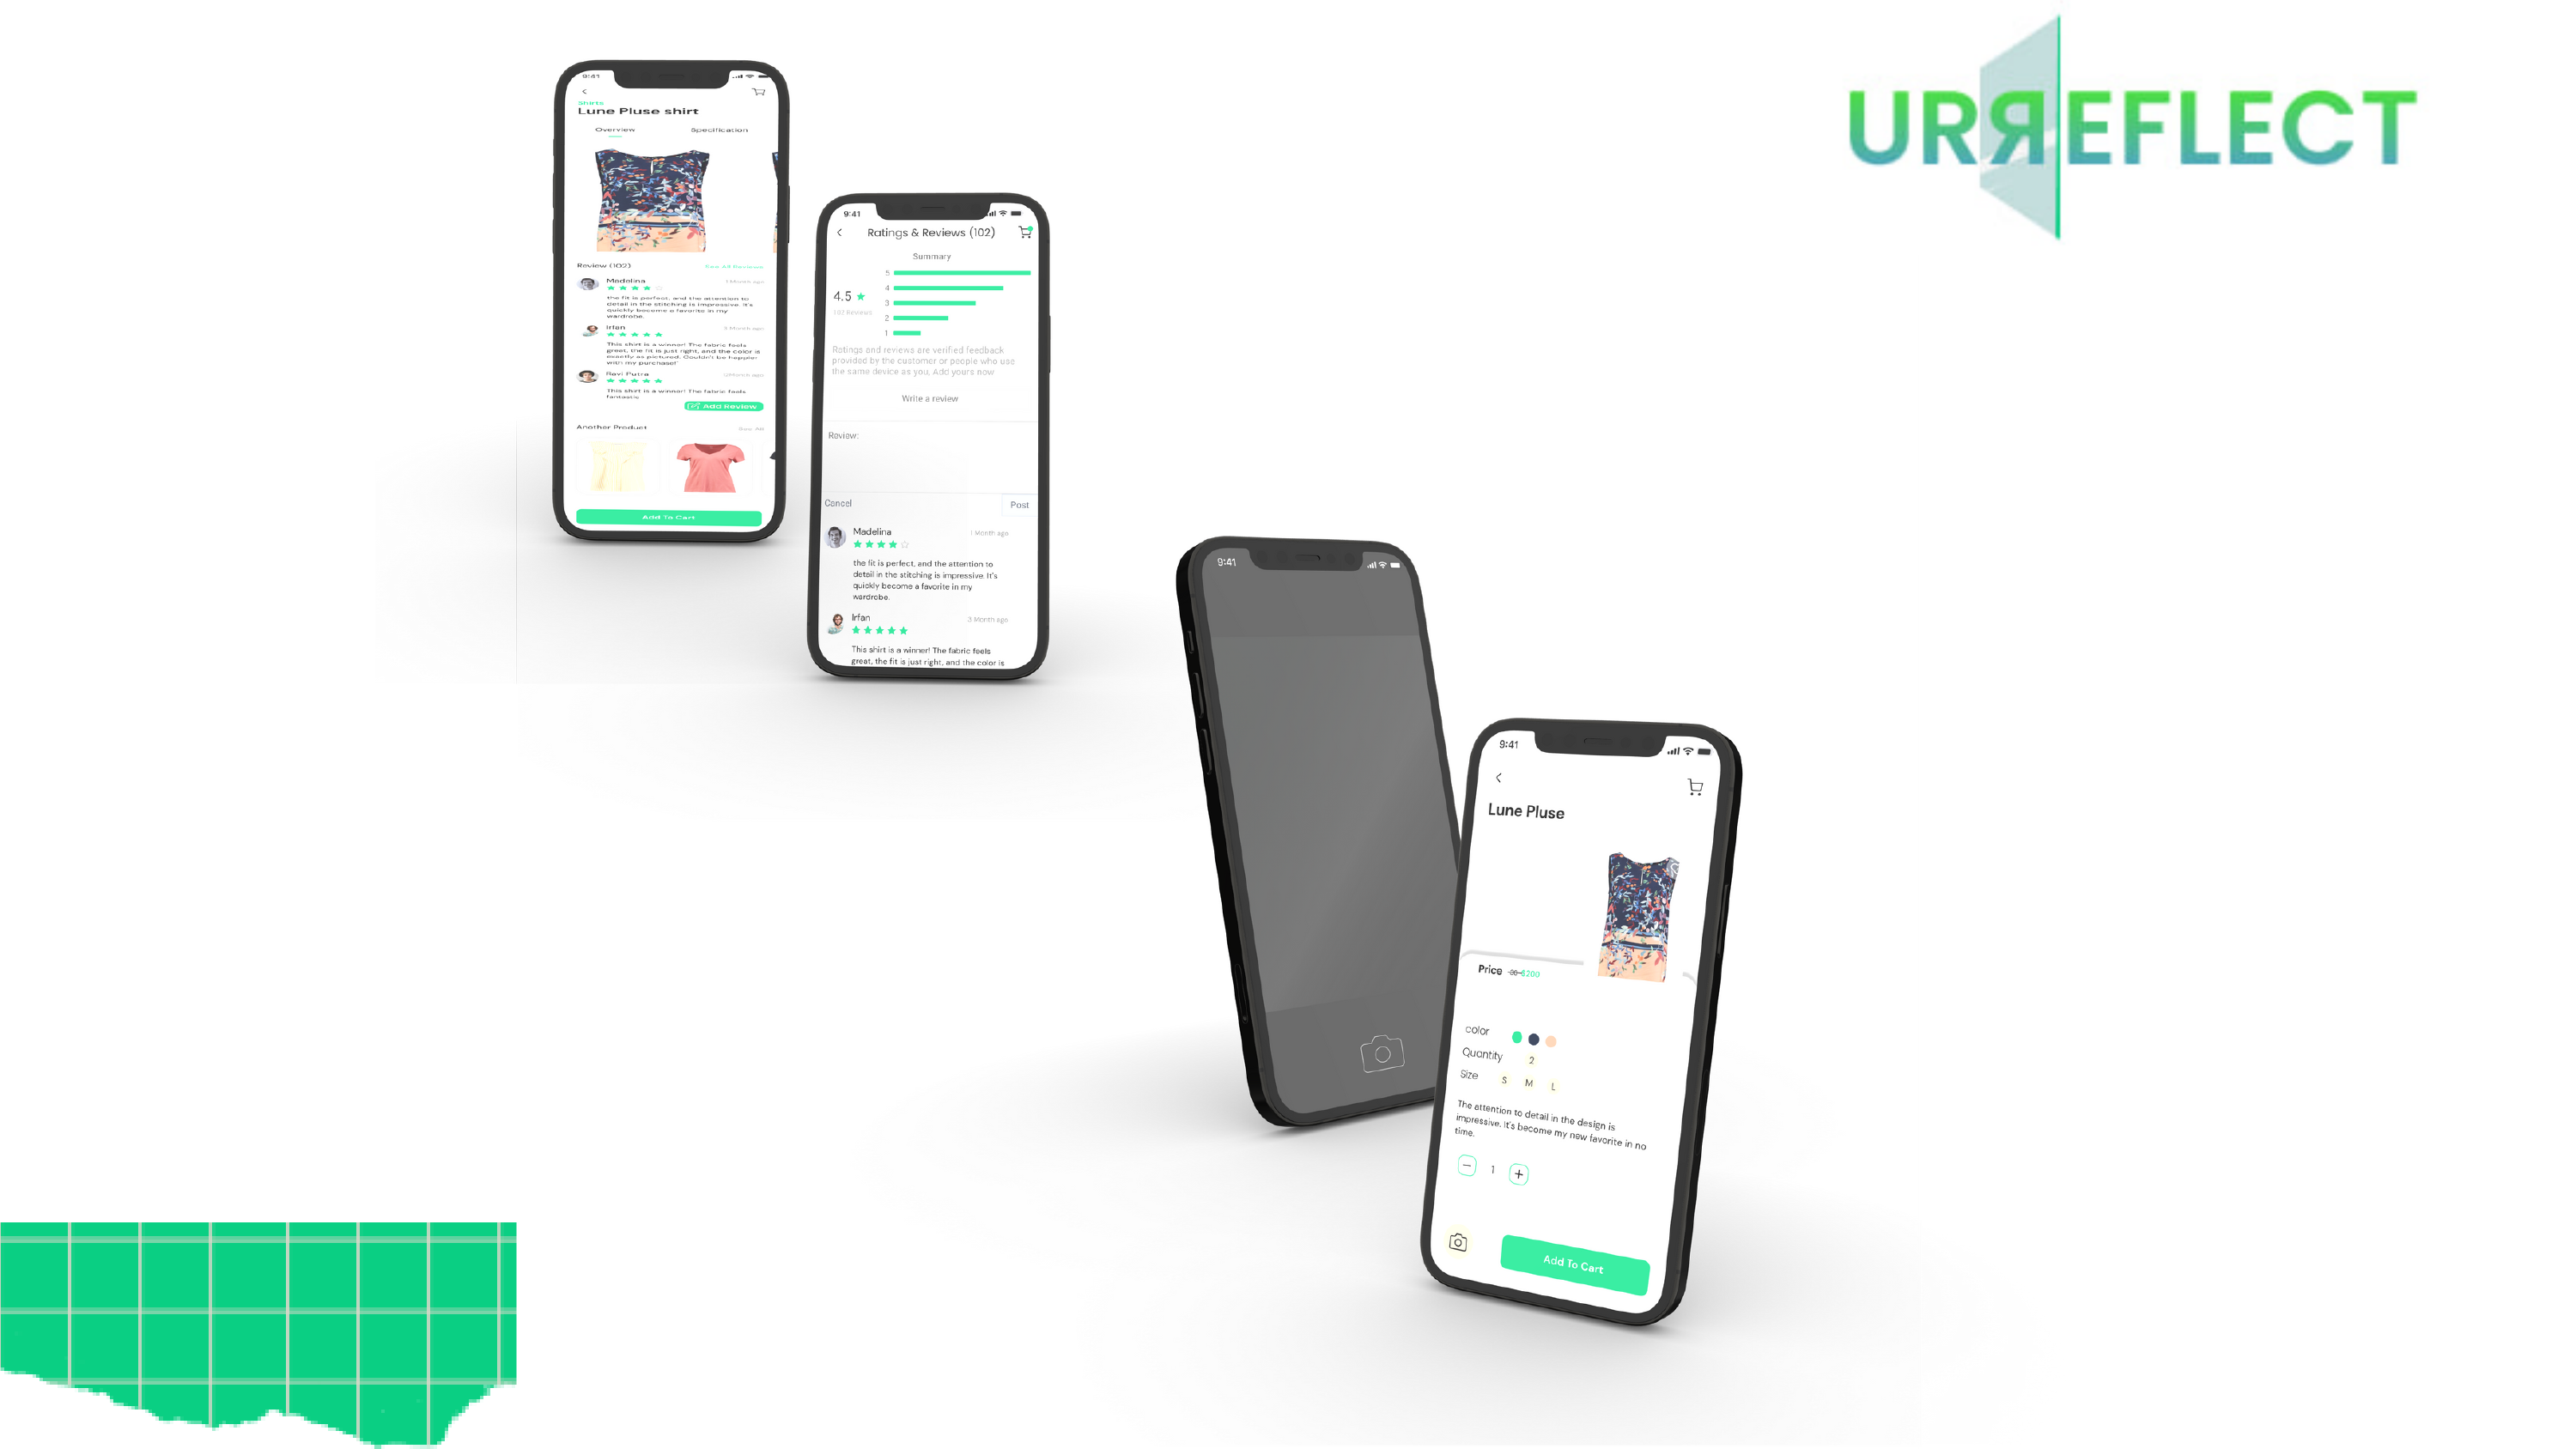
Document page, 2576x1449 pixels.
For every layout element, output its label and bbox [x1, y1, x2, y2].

text_box [375, 0, 2070, 1449]
text_box [0, 1222, 375, 1449]
text_box [1692, 0, 2576, 255]
